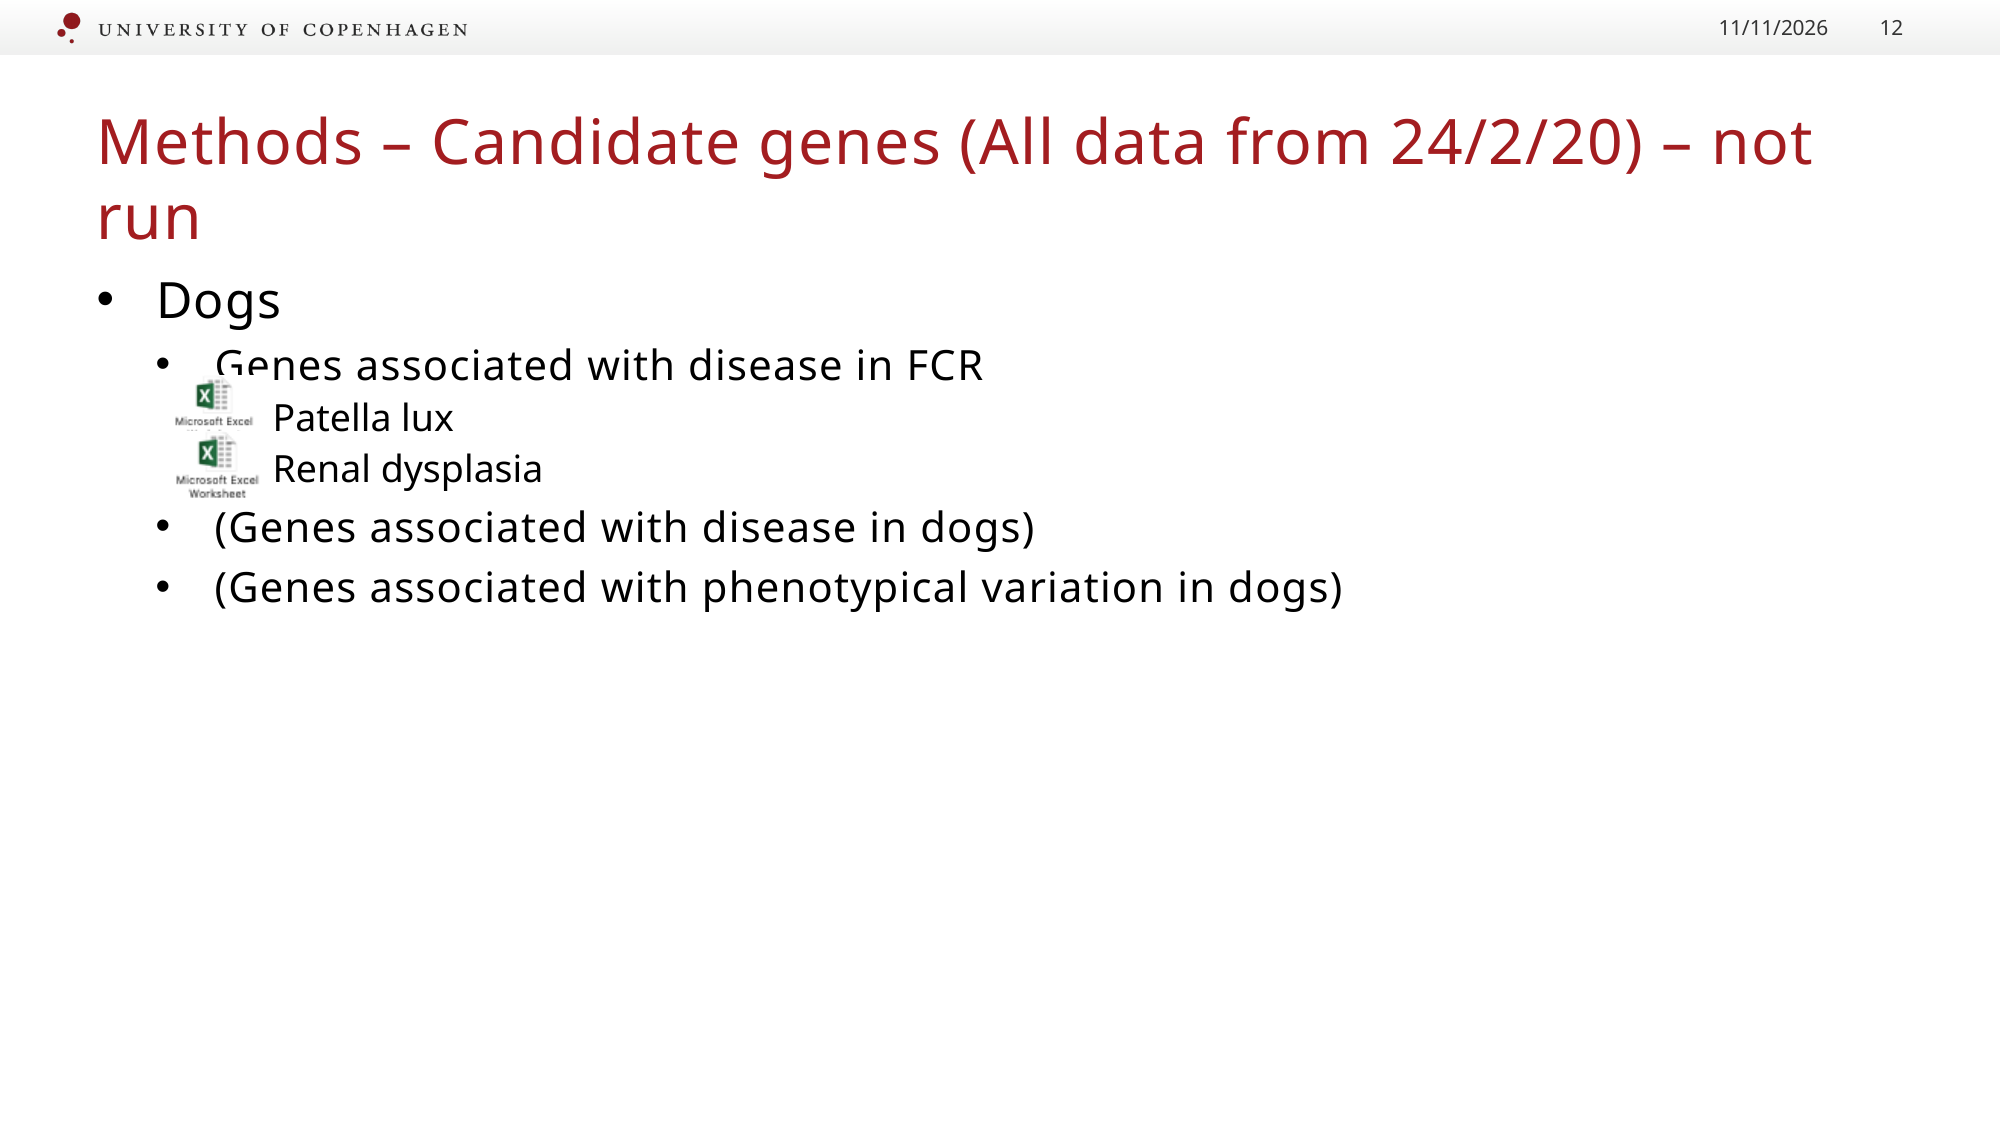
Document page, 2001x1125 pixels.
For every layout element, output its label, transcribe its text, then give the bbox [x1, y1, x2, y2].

title Methods – Candidate genes (All data from 24/2/20) – not run [96, 101, 1904, 244]
slide_number 12 [1840, 14, 1904, 43]
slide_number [1694, 14, 1829, 43]
list Dogs Genes associated with disease in FCR Patella lux Renal dysplasia (Genes associated with disease in dogs) (Genes associated with phenotypical variation in dogs) [96, 268, 1904, 1036]
picture [92, 15, 475, 42]
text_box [160, 375, 269, 431]
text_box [160, 431, 275, 504]
